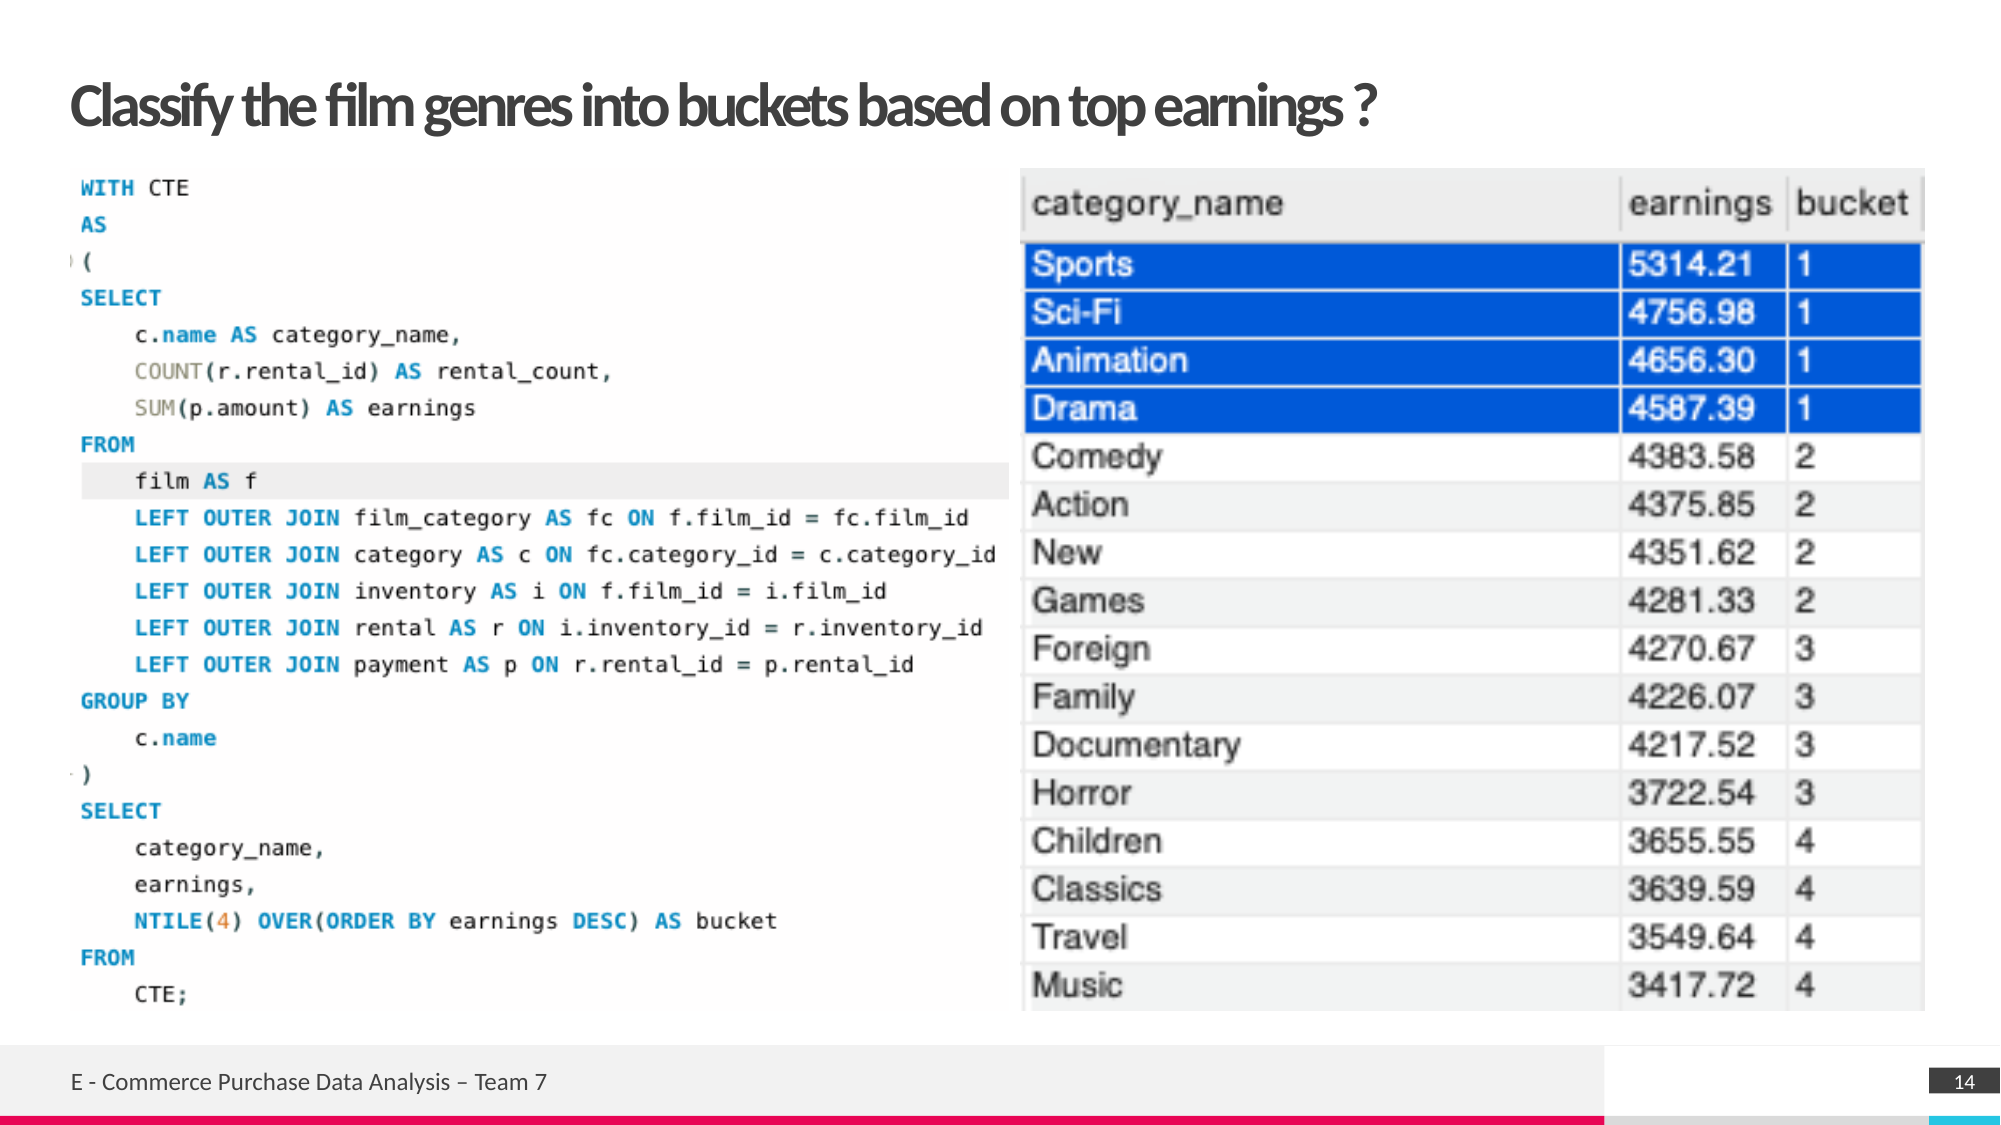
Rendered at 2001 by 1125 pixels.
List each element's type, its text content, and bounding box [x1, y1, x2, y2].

picture [1020, 168, 1926, 1011]
title Classify the film genres into buckets based on top earnings ? [70, 70, 1930, 143]
slide_number 14 [1928, 1067, 2000, 1094]
text_box E - Commerce Purchase Data Analysis – Team 7 [70, 1056, 1000, 1105]
picture [70, 168, 1009, 1011]
